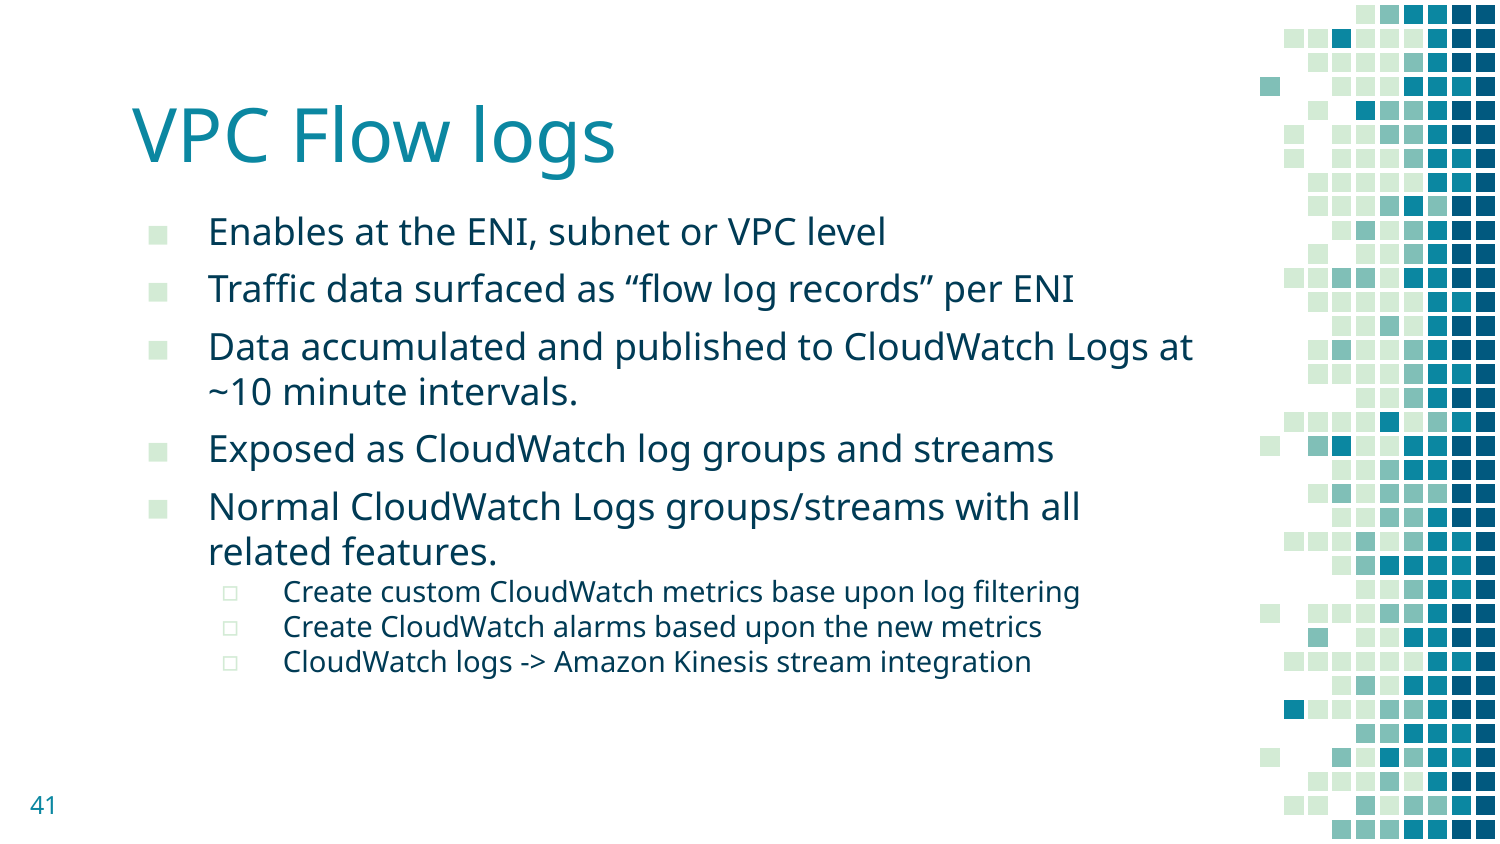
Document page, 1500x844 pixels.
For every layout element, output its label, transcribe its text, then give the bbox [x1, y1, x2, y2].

slide_number 41 [15, 774, 105, 839]
list Enables at the ENI, subnet or VPC level Traffic data surfaced as “flow log records” per ENI Data accumulated and published to CloudWatch Logs at ~10 minute intervals. Exposed as CloudWatch log groups and streams Normal CloudWatch Logs groups/streams with all related features. Create custom CloudWatch metrics base upon log filtering Create CloudWatch alarms based upon the new metrics CloudWatch logs -> Amazon Kinesis stream integration [117, 192, 1227, 756]
title VPC Flow logs [117, 52, 1227, 192]
